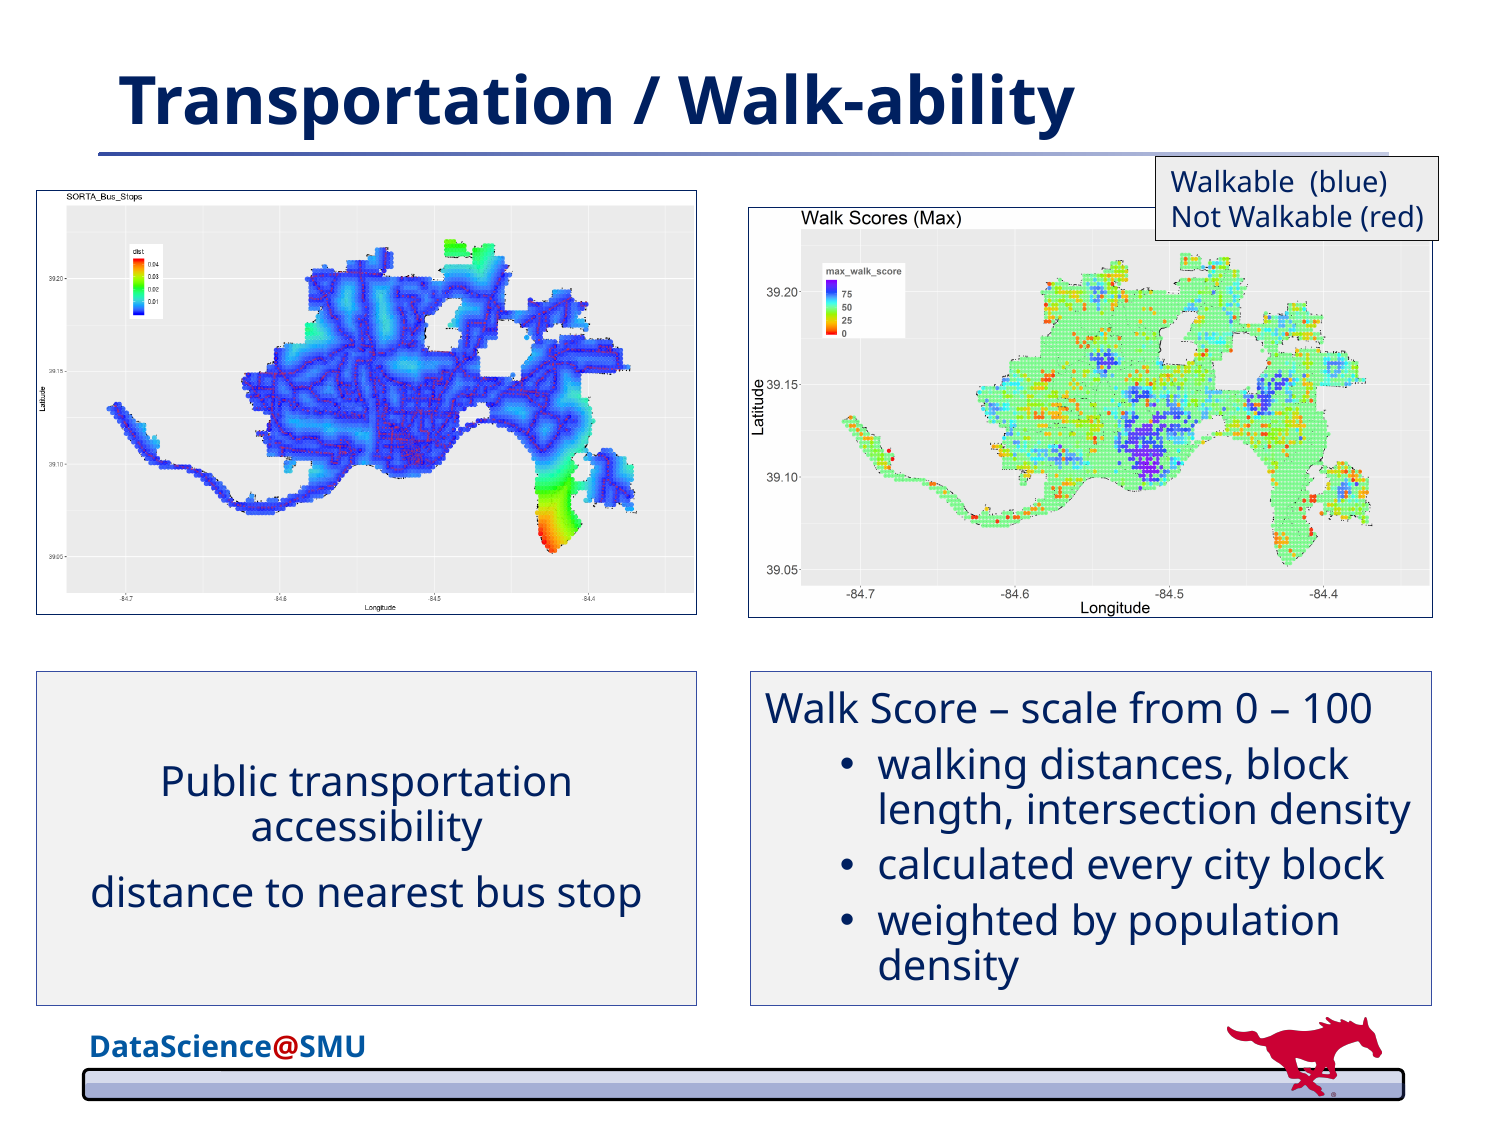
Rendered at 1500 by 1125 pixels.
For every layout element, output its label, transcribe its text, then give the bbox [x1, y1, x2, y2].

text_box Public transportation accessibility distance to nearest bus stop [36, 671, 697, 1006]
text_box Walkable (blue) Not Walkable (red) [1155, 156, 1439, 241]
picture [1227, 1017, 1382, 1097]
picture [36, 190, 697, 615]
text_box Walk Score – scale from 0 – 100 walking distances, block length, intersection density calculated every city block weighted by population density [750, 671, 1432, 1006]
title Transportation / Walk-ability [103, 59, 1397, 146]
picture [748, 207, 1433, 618]
